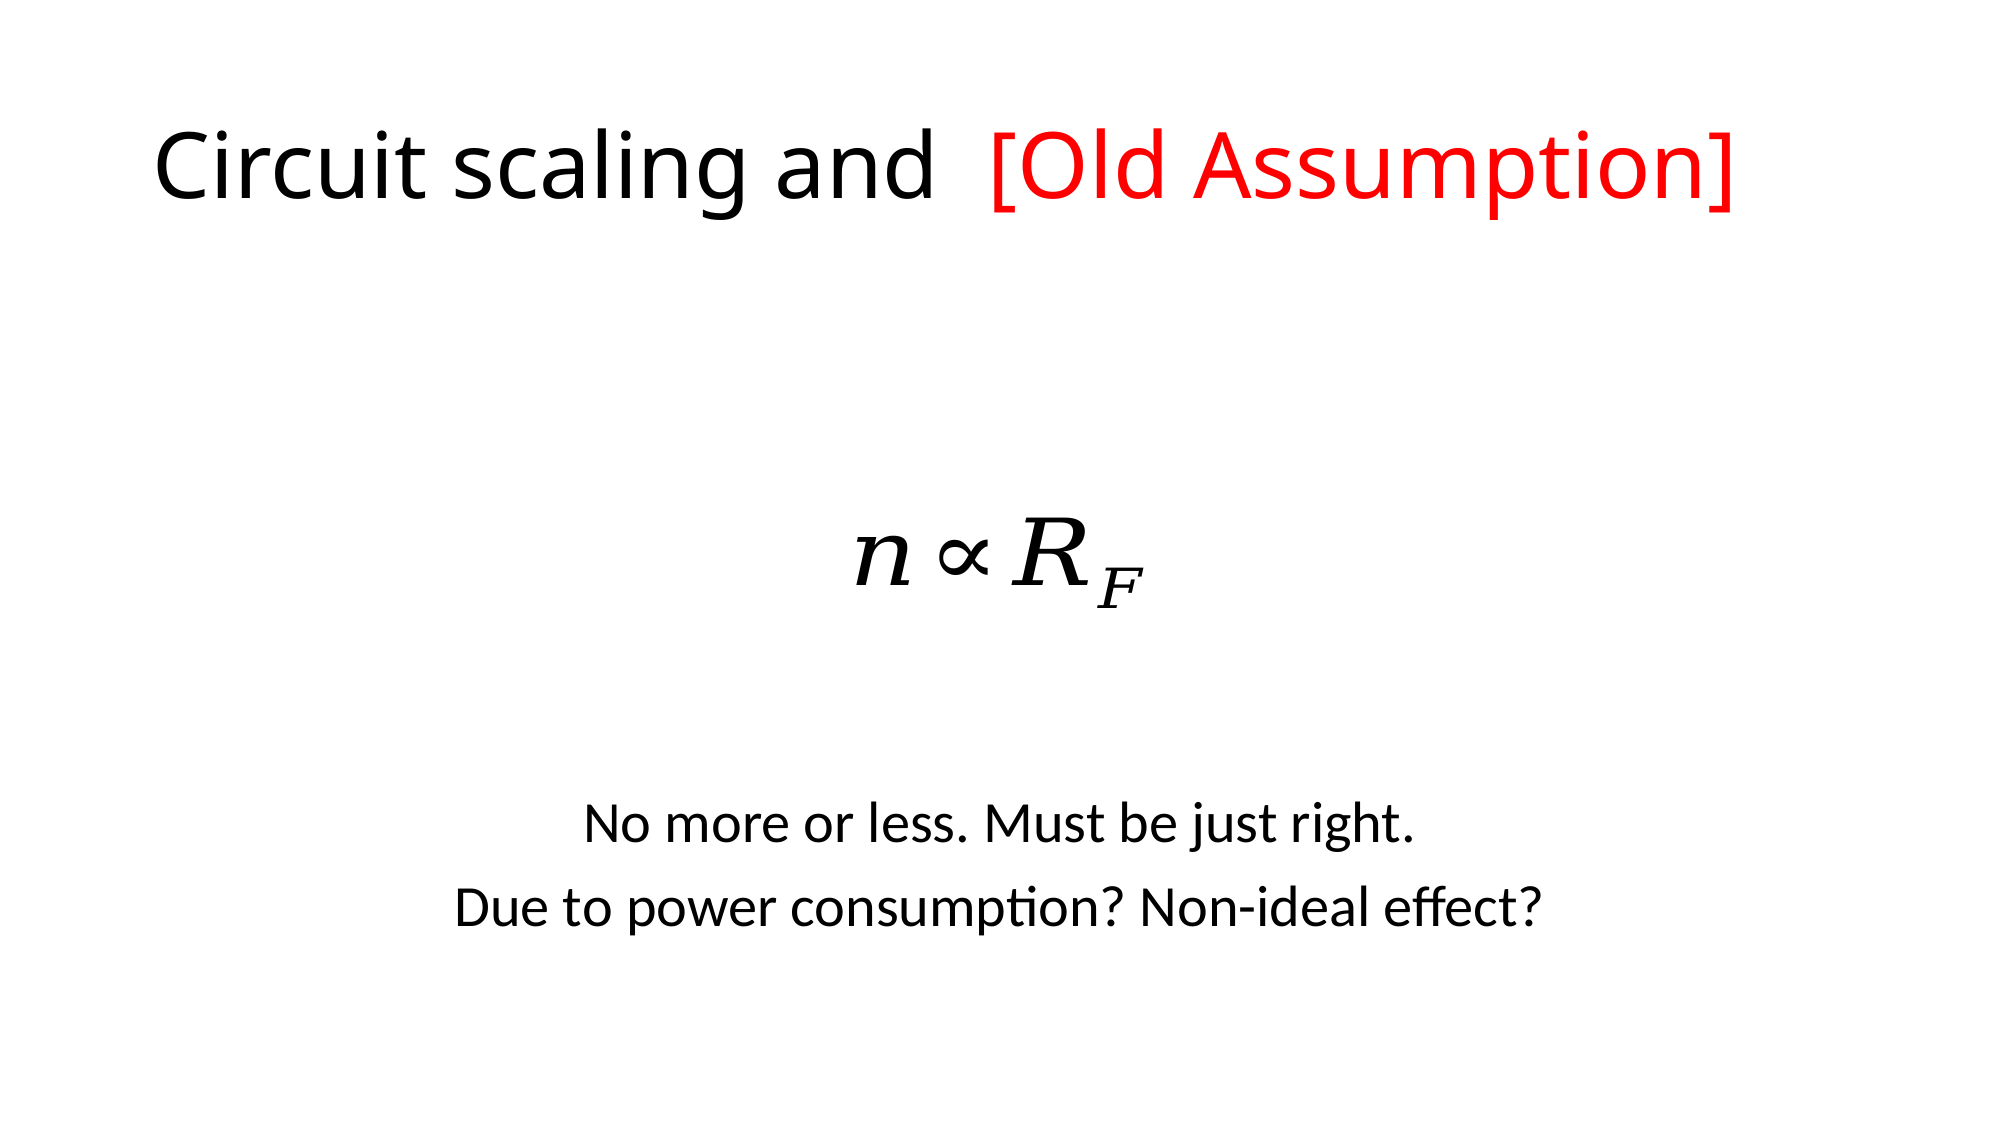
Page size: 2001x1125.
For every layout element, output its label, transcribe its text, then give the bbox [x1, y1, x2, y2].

text_box No more or less. Must be just right. Due to power consumption? Non-ideal effect? [406, 784, 1594, 968]
